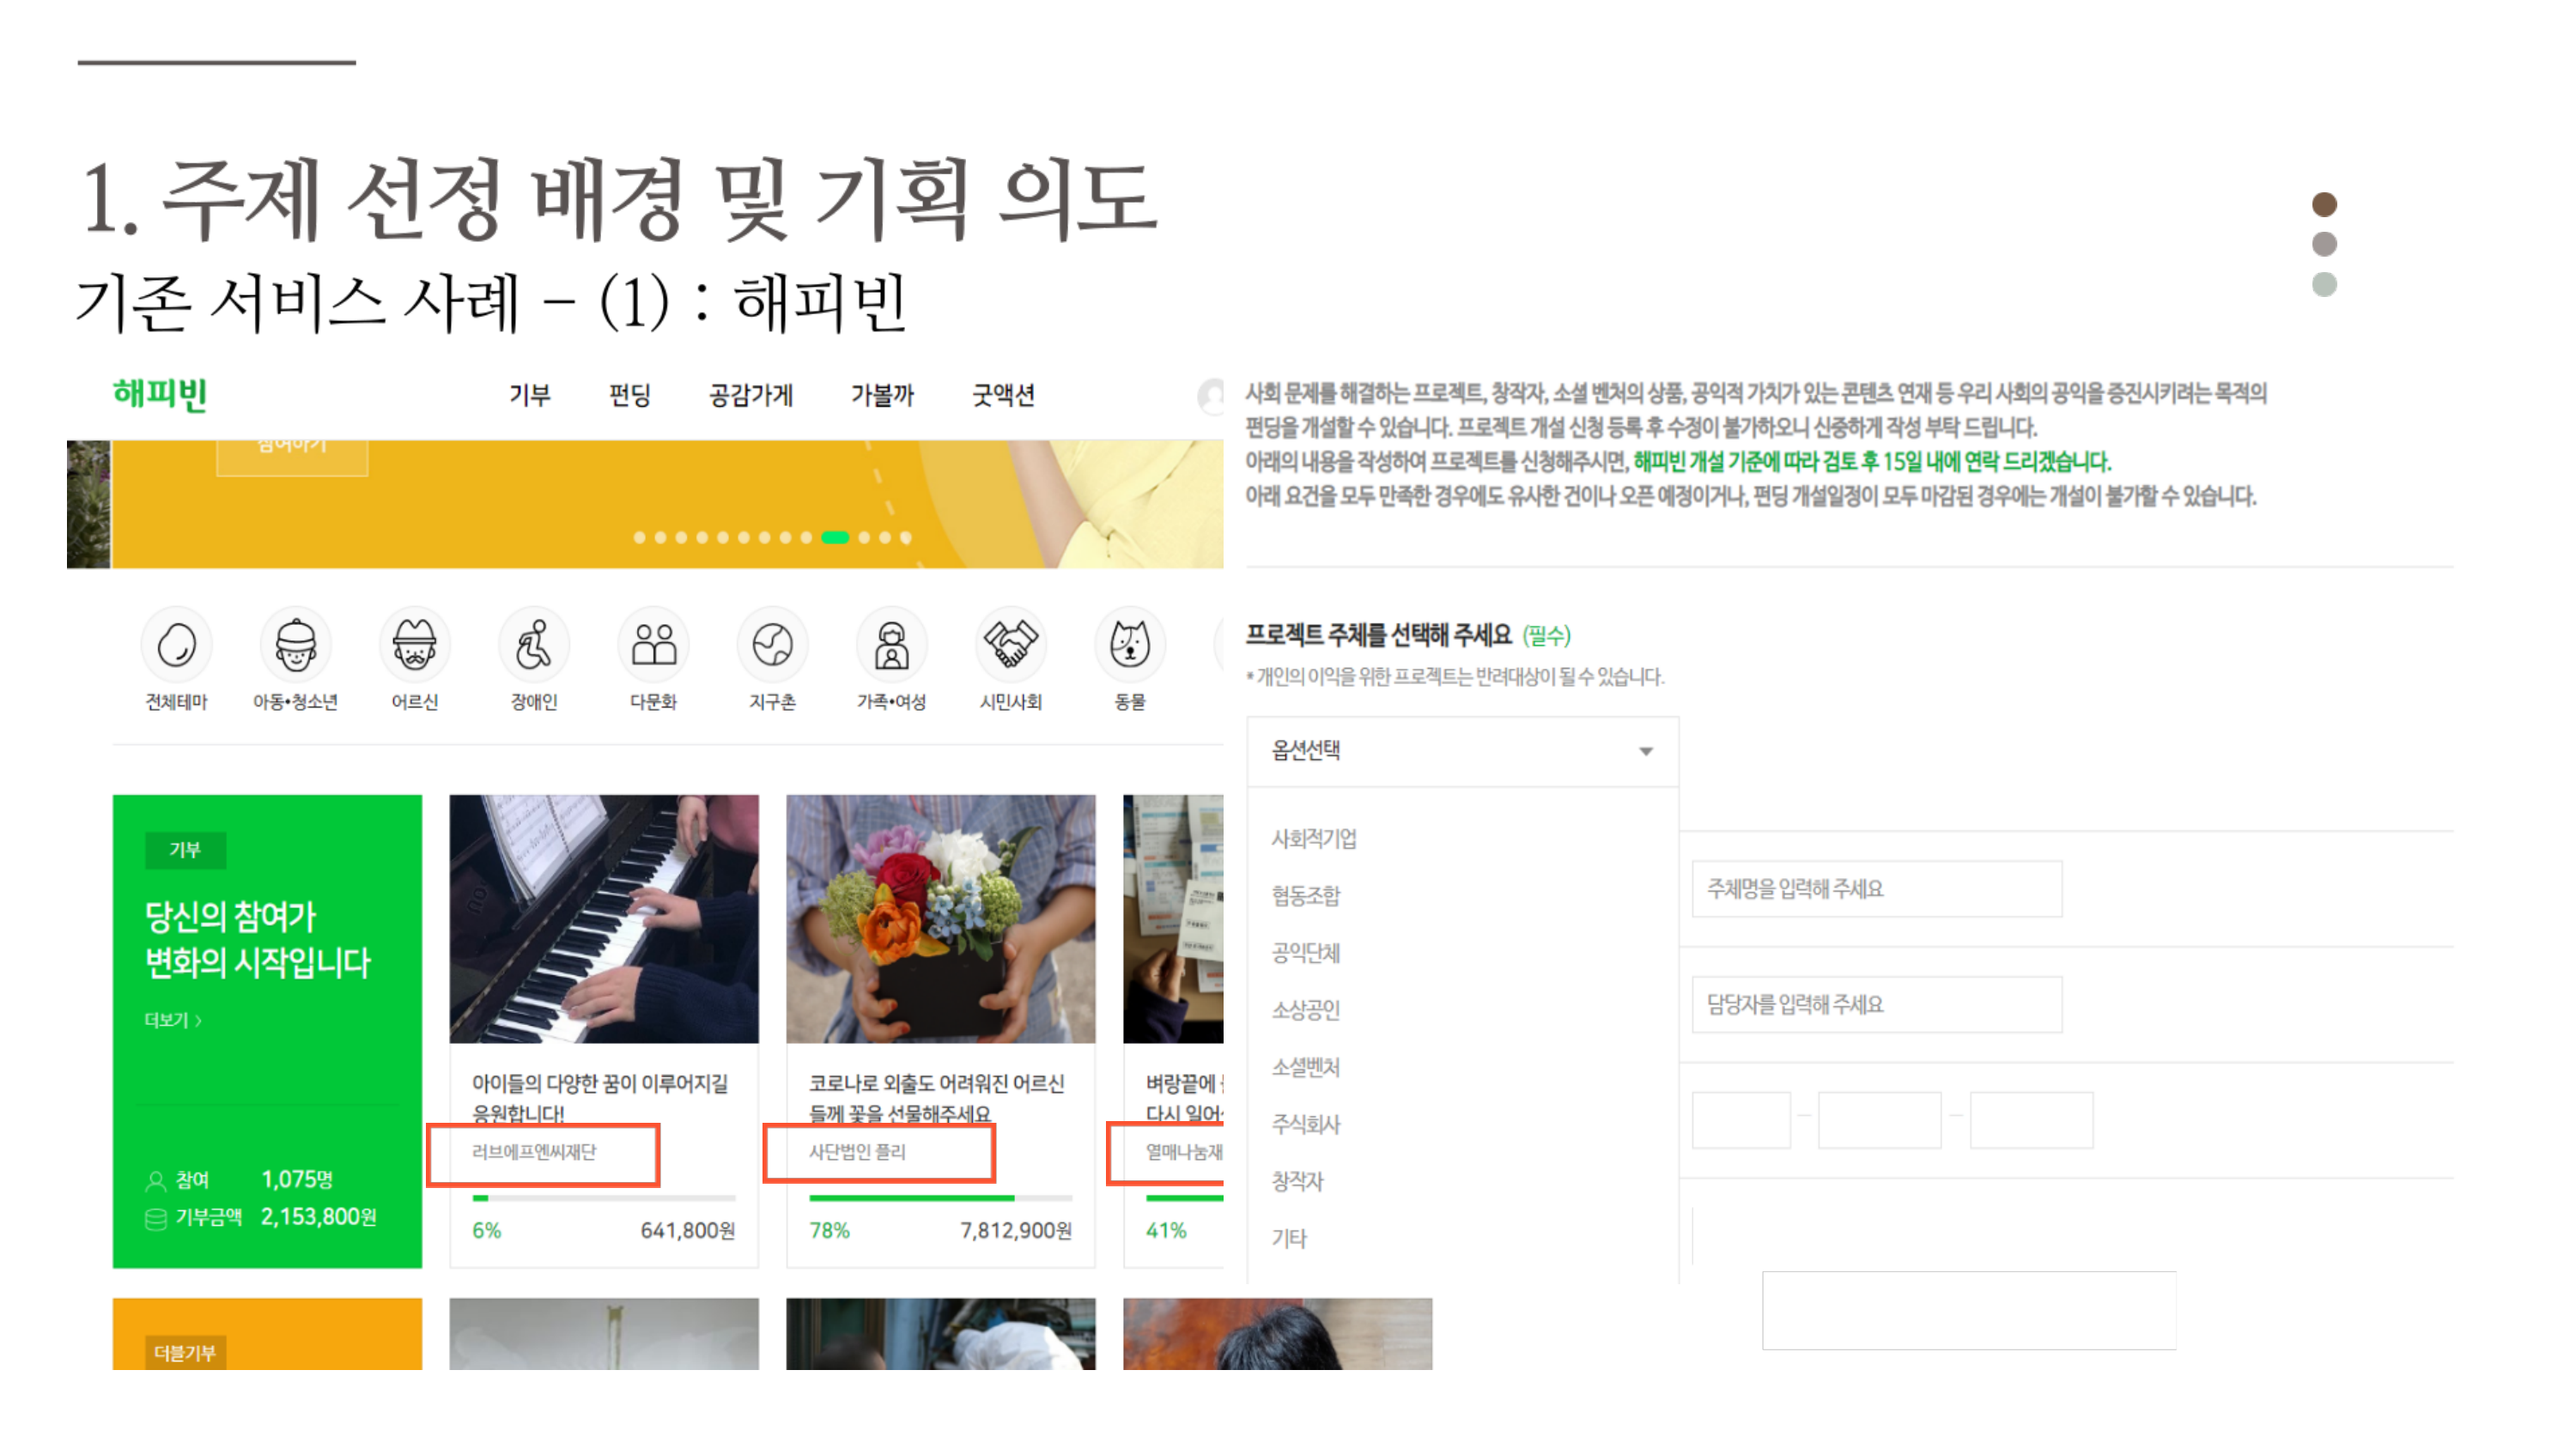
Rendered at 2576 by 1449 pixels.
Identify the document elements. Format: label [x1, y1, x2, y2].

text_box [76, 52, 356, 74]
text_box [1693, 1202, 2248, 1421]
text_box [1106, 1121, 1219, 1186]
text_box [2312, 192, 2338, 297]
text_box [1224, 353, 2478, 1284]
picture [0, 136, 1200, 372]
text_box [67, 356, 1541, 1370]
text_box [426, 1123, 662, 1188]
text_box [762, 1123, 999, 1185]
